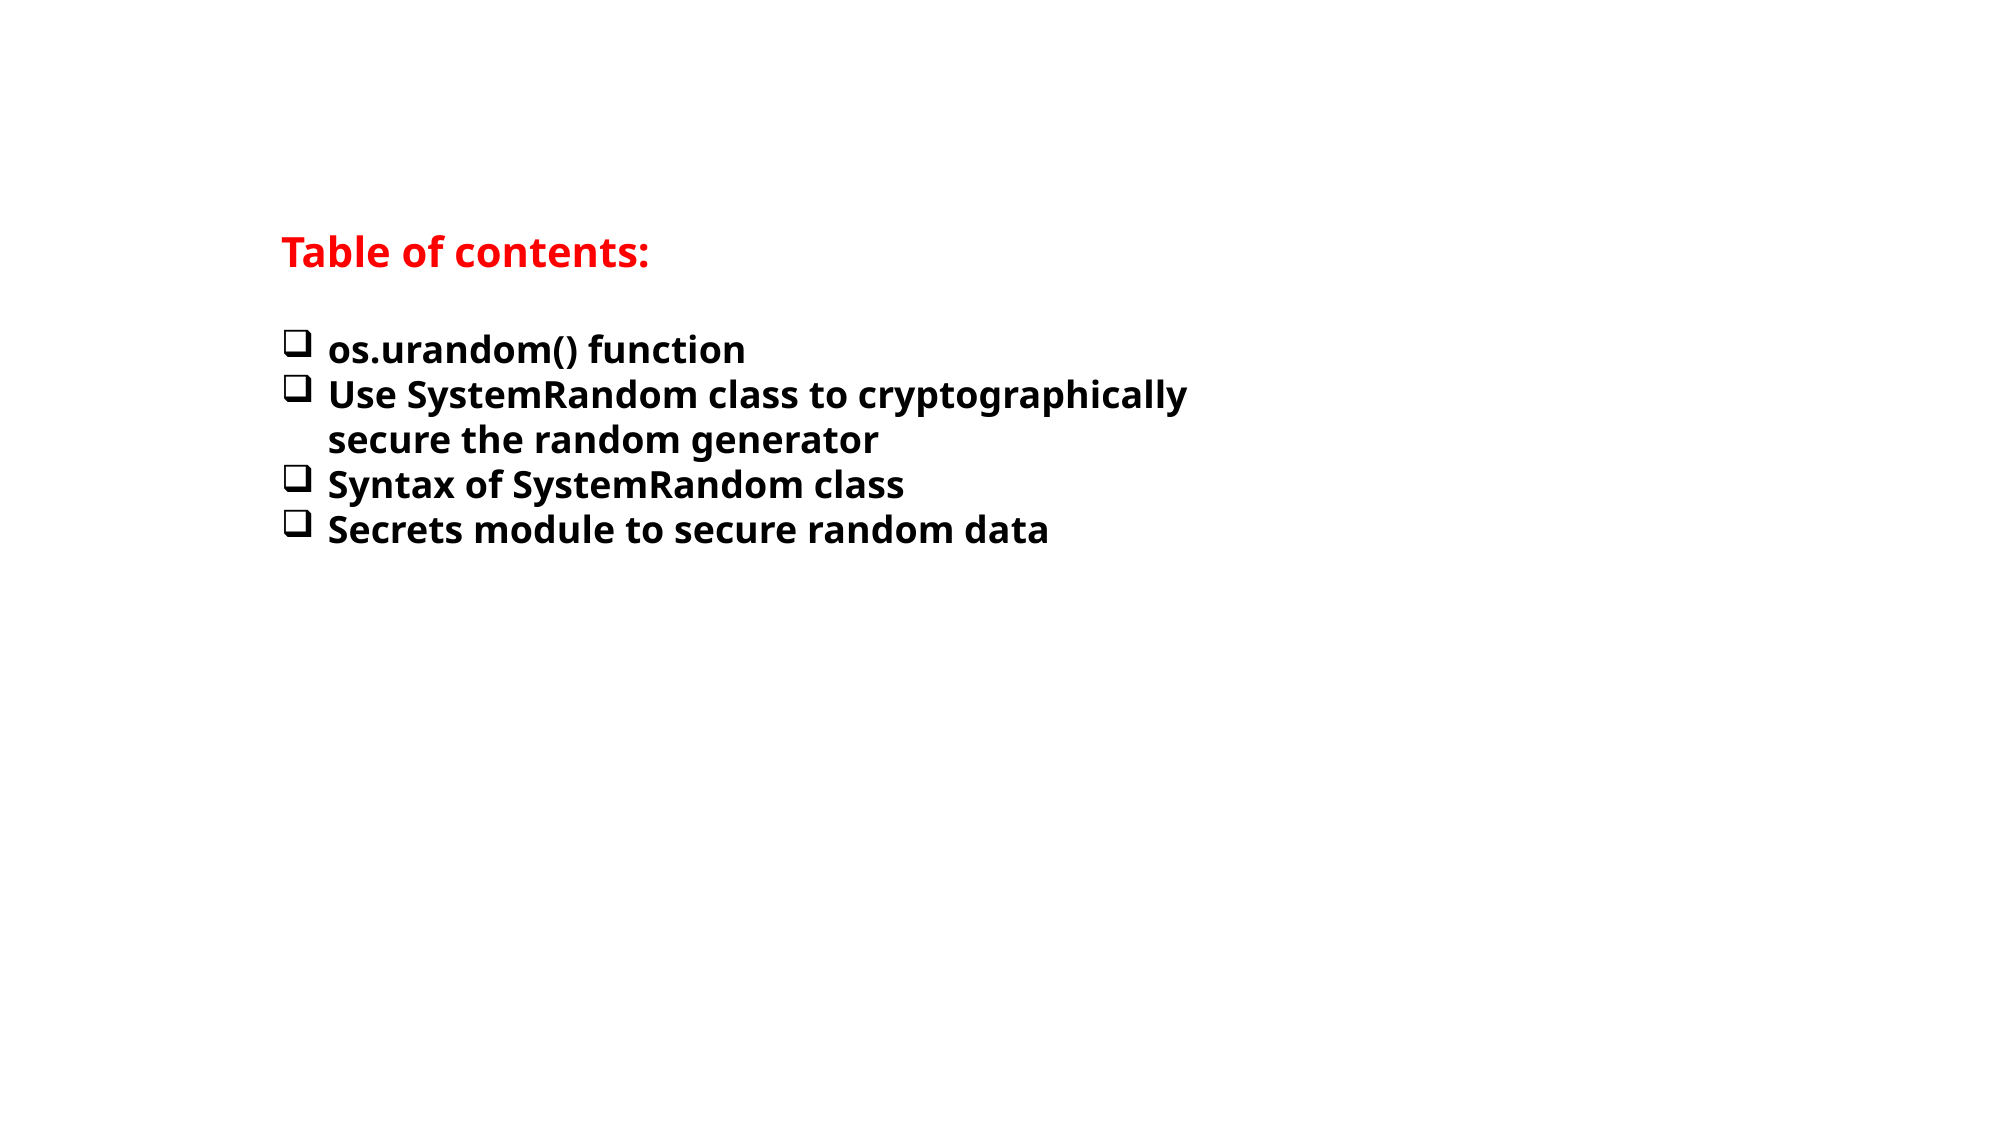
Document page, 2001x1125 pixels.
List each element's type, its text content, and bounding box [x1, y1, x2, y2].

text_box Table of contents: os.urandom() function Use SystemRandom class to cryptographically secure the random generator Syntax of SystemRandom class Secrets module to secure random data [266, 173, 1267, 559]
